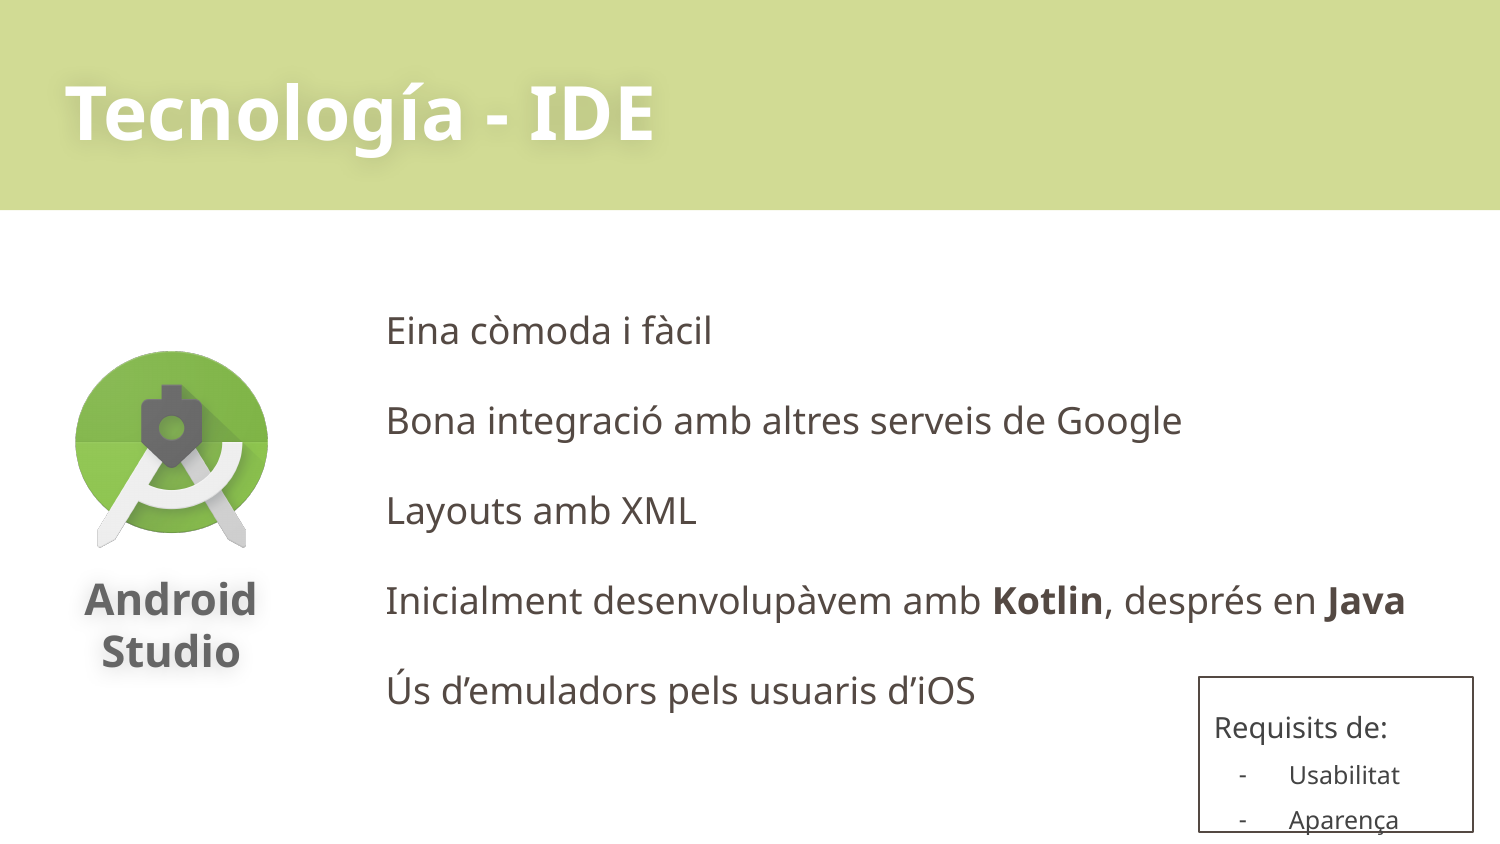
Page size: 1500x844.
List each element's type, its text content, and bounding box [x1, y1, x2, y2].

title Tecnología - IDE [49, 50, 1015, 192]
text_box Requisits de: Usabilitat Aparença [1198, 676, 1474, 832]
text_box Eina còmoda i fàcil Bona integració amb altres serveis de Google Layouts amb XML Inicialment desenvolupàvem amb Kotlin, després en Java Ús d’emuladors pels usuaris d’iOS [370, 292, 1442, 740]
list Android Studio [24, 556, 318, 644]
text_box [0, 0, 1500, 211]
picture [50, 314, 293, 557]
